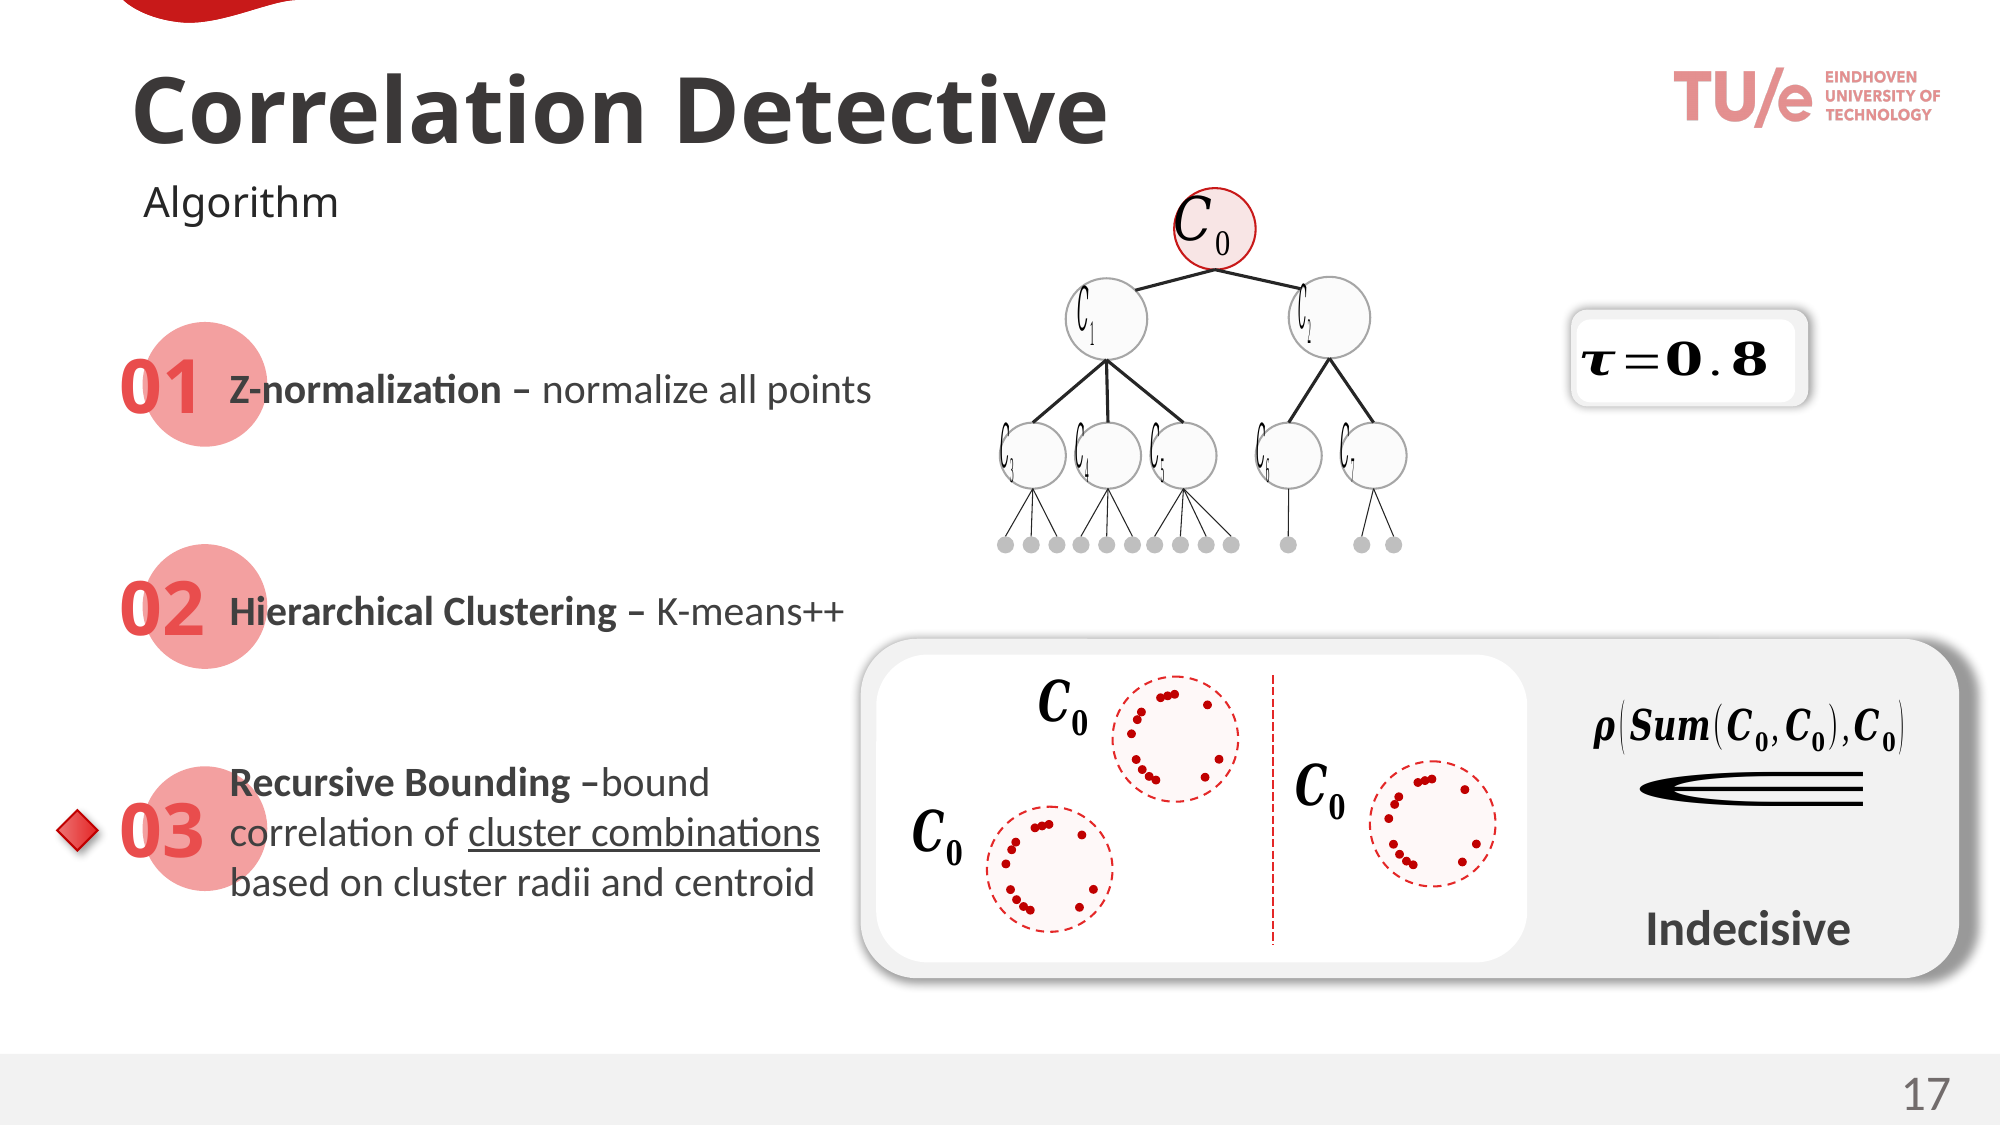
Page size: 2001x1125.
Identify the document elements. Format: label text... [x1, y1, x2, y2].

text_box [1098, 829, 1114, 910]
text_box [1170, 537, 1191, 555]
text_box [1571, 309, 1809, 407]
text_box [1288, 275, 1371, 358]
text_box [1224, 699, 1240, 779]
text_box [1080, 488, 1106, 537]
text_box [1660, 52, 1964, 143]
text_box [1361, 488, 1373, 537]
slide_number 17 [1885, 1053, 2000, 1114]
text_box [1278, 535, 1298, 555]
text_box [1107, 488, 1133, 537]
text_box [1352, 535, 1372, 555]
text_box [1032, 488, 1057, 537]
text_box [1145, 535, 1165, 555]
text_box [1135, 269, 1215, 291]
text_box [859, 637, 1961, 980]
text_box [1150, 414, 1217, 491]
text_box [1047, 535, 1067, 555]
text_box [1132, 785, 1220, 803]
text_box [1106, 359, 1184, 423]
text_box [875, 653, 1529, 964]
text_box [1001, 819, 1098, 915]
text_box [1173, 187, 1257, 269]
text_box [1384, 535, 1404, 555]
text_box [1097, 537, 1117, 555]
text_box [1288, 358, 1329, 423]
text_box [1384, 774, 1481, 870]
text_box [995, 535, 1016, 555]
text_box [999, 414, 1066, 491]
text_box [1006, 915, 1095, 933]
text_box [1021, 537, 1041, 555]
text_box [1071, 535, 1091, 555]
text_box Algorithm [143, 176, 340, 227]
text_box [1373, 488, 1394, 537]
text_box [1221, 535, 1241, 555]
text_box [1065, 277, 1148, 359]
text_box [1393, 760, 1471, 774]
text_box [104, 321, 927, 906]
text_box [1122, 535, 1143, 555]
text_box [1183, 488, 1232, 537]
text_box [1154, 488, 1180, 537]
text_box [985, 828, 1001, 911]
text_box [1032, 359, 1106, 423]
text_box [1111, 697, 1127, 781]
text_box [1127, 689, 1224, 785]
text_box [1136, 675, 1213, 689]
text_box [1214, 269, 1301, 289]
text_box [1481, 784, 1497, 864]
text_box Correlation Detective [130, 52, 1111, 163]
text_box [1368, 782, 1384, 866]
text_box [1074, 414, 1142, 491]
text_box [1255, 414, 1322, 491]
text_box [55, 808, 100, 852]
text_box [1390, 870, 1477, 888]
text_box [1005, 488, 1031, 537]
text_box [1340, 414, 1407, 491]
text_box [1329, 358, 1374, 423]
text_box [1196, 537, 1216, 555]
text_box [1010, 805, 1088, 819]
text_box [1595, 758, 1908, 957]
